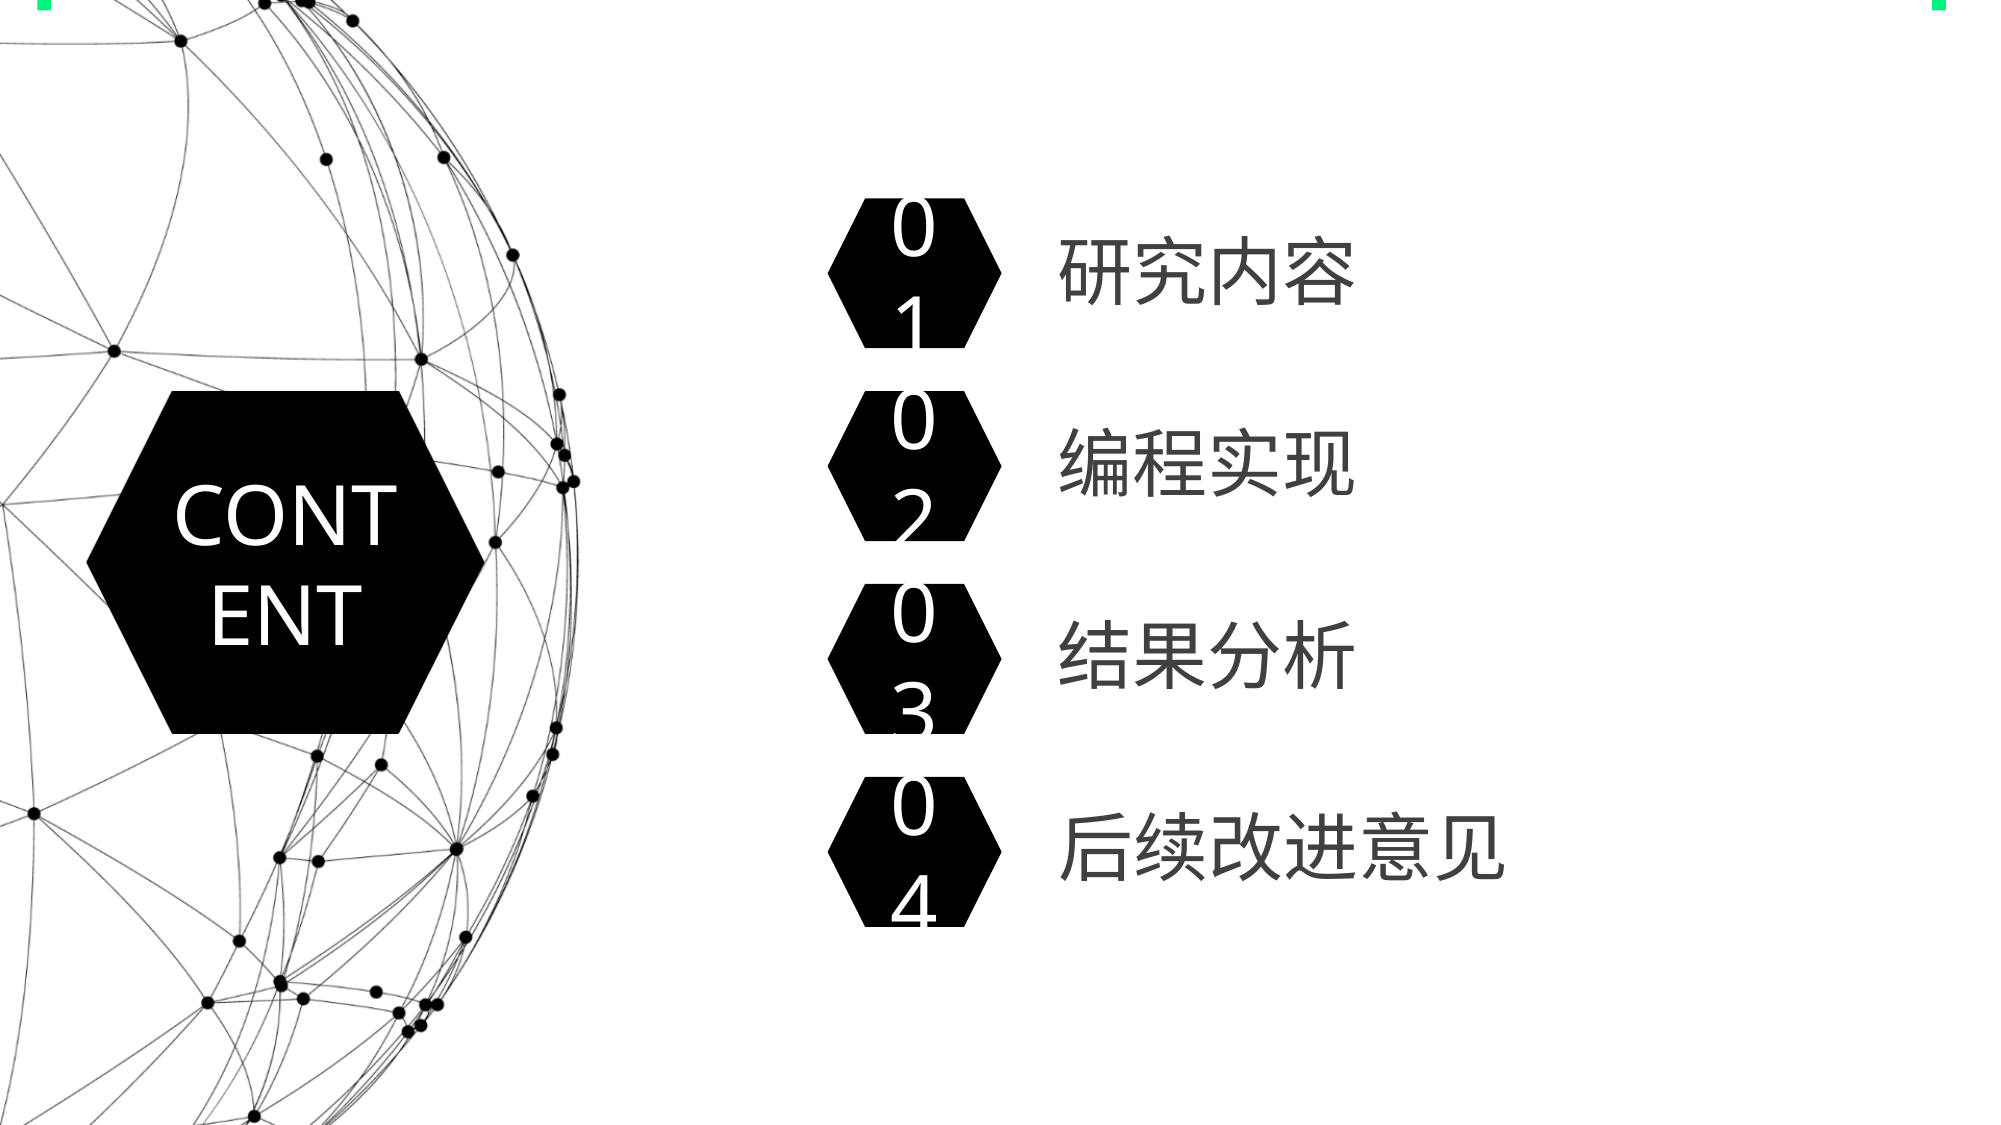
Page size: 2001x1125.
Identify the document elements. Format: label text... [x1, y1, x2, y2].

text_box CONTENT [85, 390, 486, 735]
text_box 结果分析 [1042, 601, 1373, 707]
text_box 编程实现 [1042, 409, 1373, 514]
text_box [37, 0, 1947, 11]
text_box 研究内容 [1042, 217, 1373, 322]
picture [0, 0, 2000, 1125]
text_box 01 [826, 197, 1003, 350]
text_box 04 [826, 775, 1003, 928]
text_box 后续改进意见 [1043, 793, 1524, 899]
text_box 03 [826, 582, 1003, 735]
text_box 02 [826, 390, 1003, 543]
